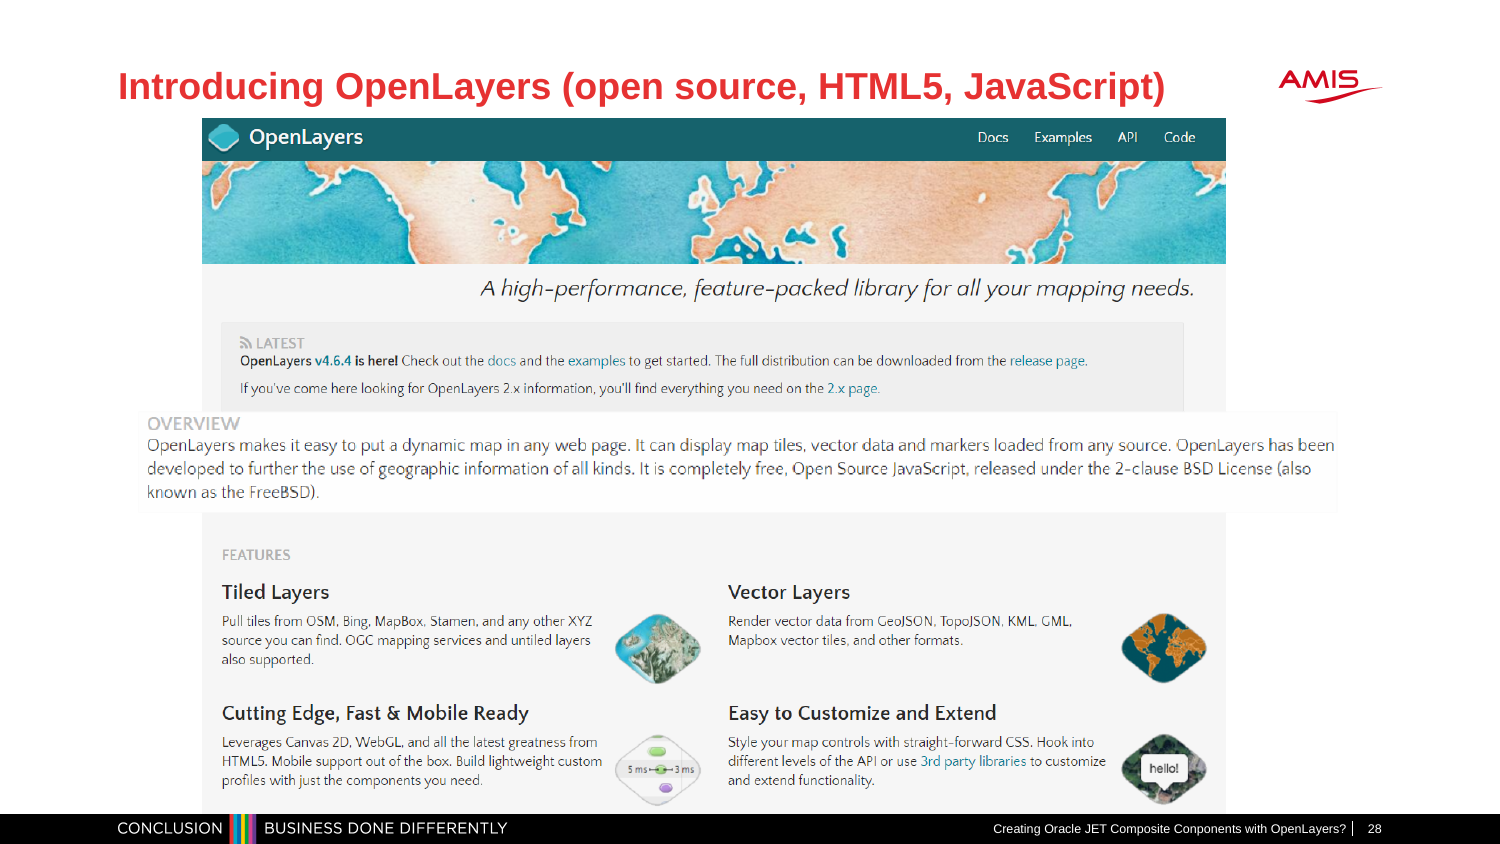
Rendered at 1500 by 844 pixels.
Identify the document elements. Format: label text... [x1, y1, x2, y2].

footer Creating Oracle JET Composite Conponents with OpenLayers? [814, 820, 1347, 839]
picture [1205, 58, 1388, 106]
picture [0, 118, 1500, 844]
slide_number 28 [1358, 820, 1382, 839]
title Introducing OpenLayers (open source, HTML5, JavaScript) [118, 47, 1205, 118]
